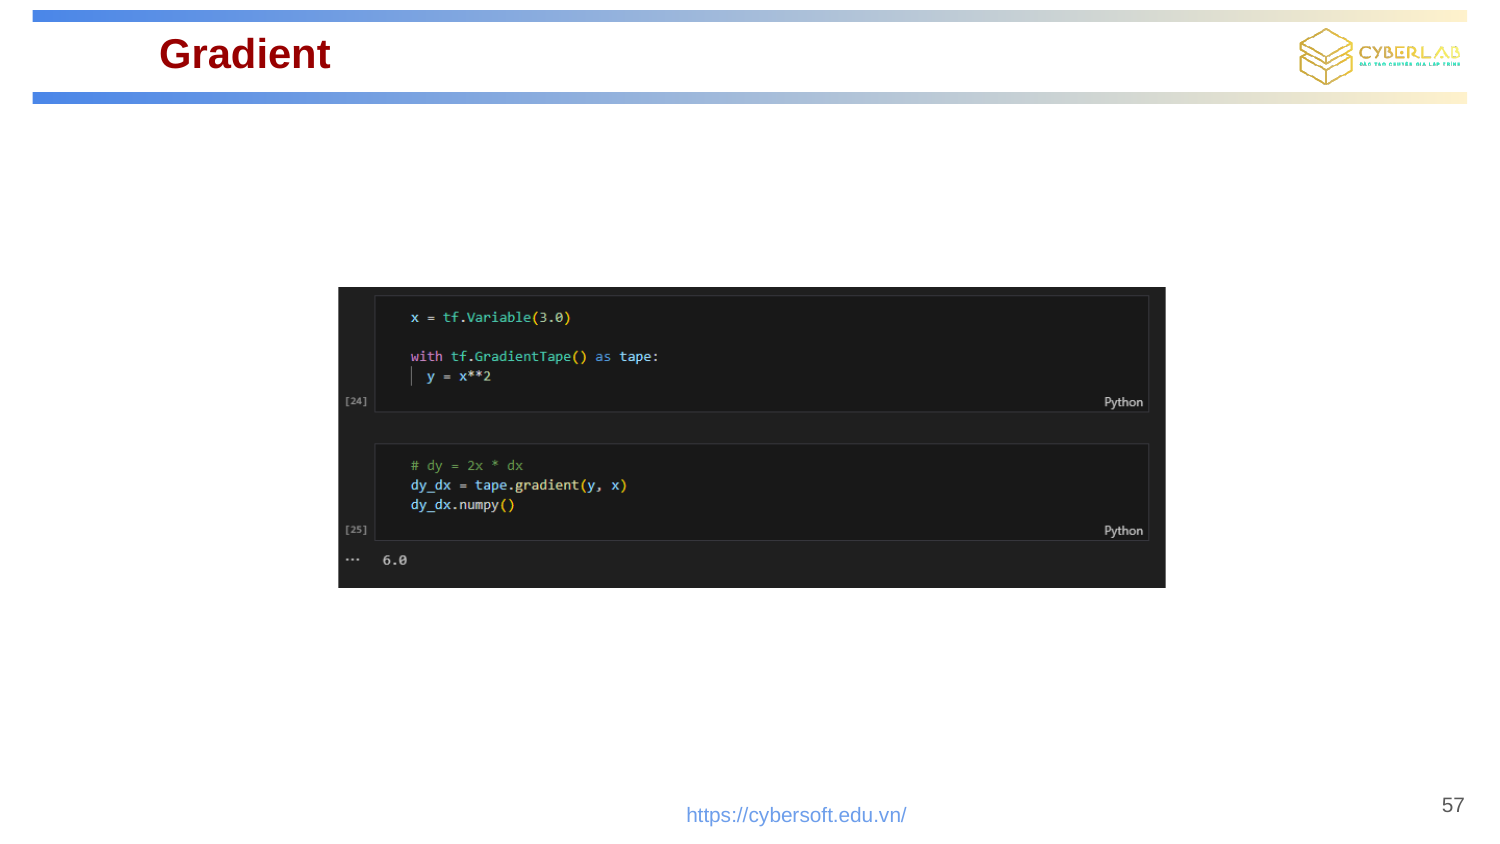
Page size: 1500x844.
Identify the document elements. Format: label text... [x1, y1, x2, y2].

picture [1449, 28, 1468, 85]
picture [338, 286, 1166, 589]
title Gradient [144, 12, 1449, 93]
slide_number 57 [1389, 782, 1480, 830]
